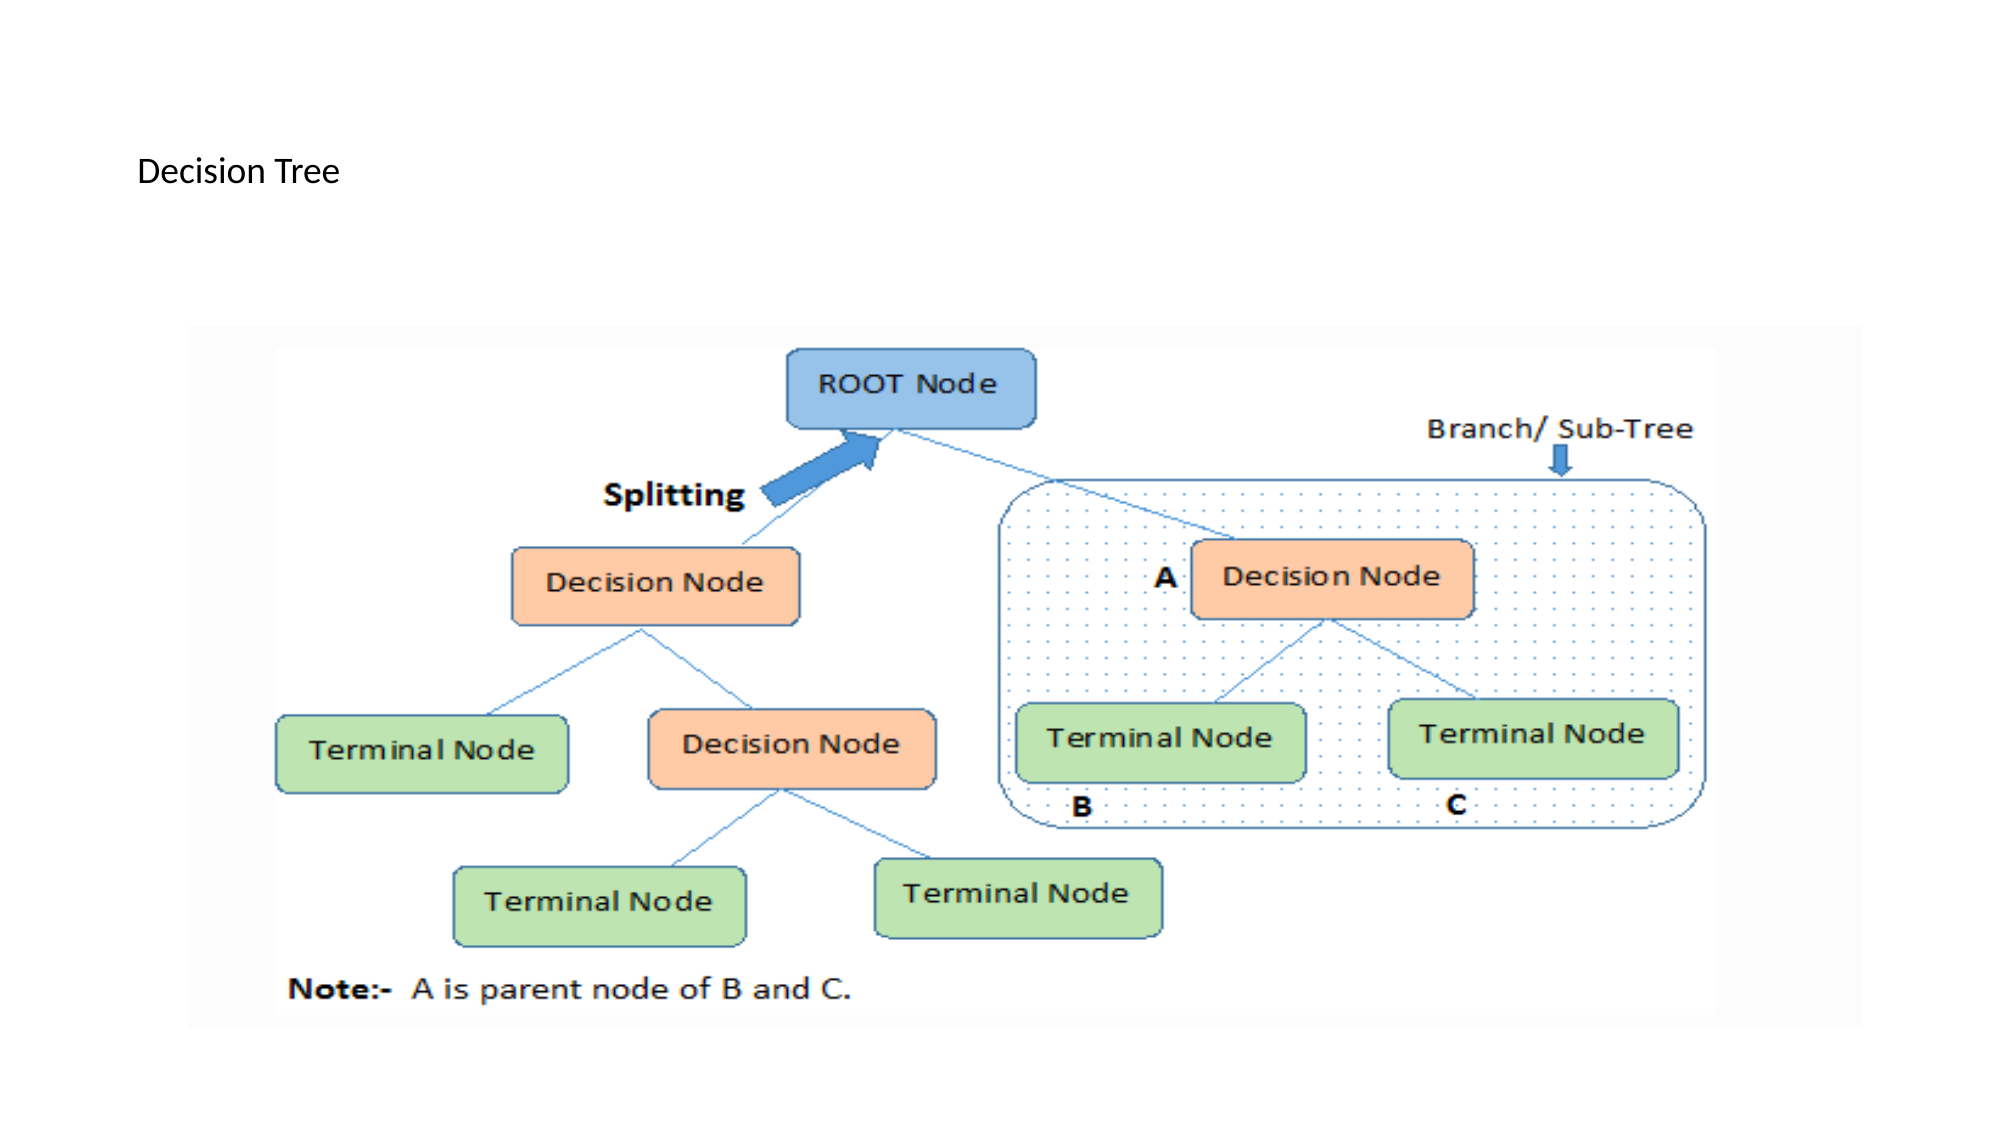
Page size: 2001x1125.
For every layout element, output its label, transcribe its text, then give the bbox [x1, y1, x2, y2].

text_box [137, 299, 1863, 1014]
picture [188, 326, 1863, 1028]
text_box Decision Tree [137, 59, 1863, 278]
